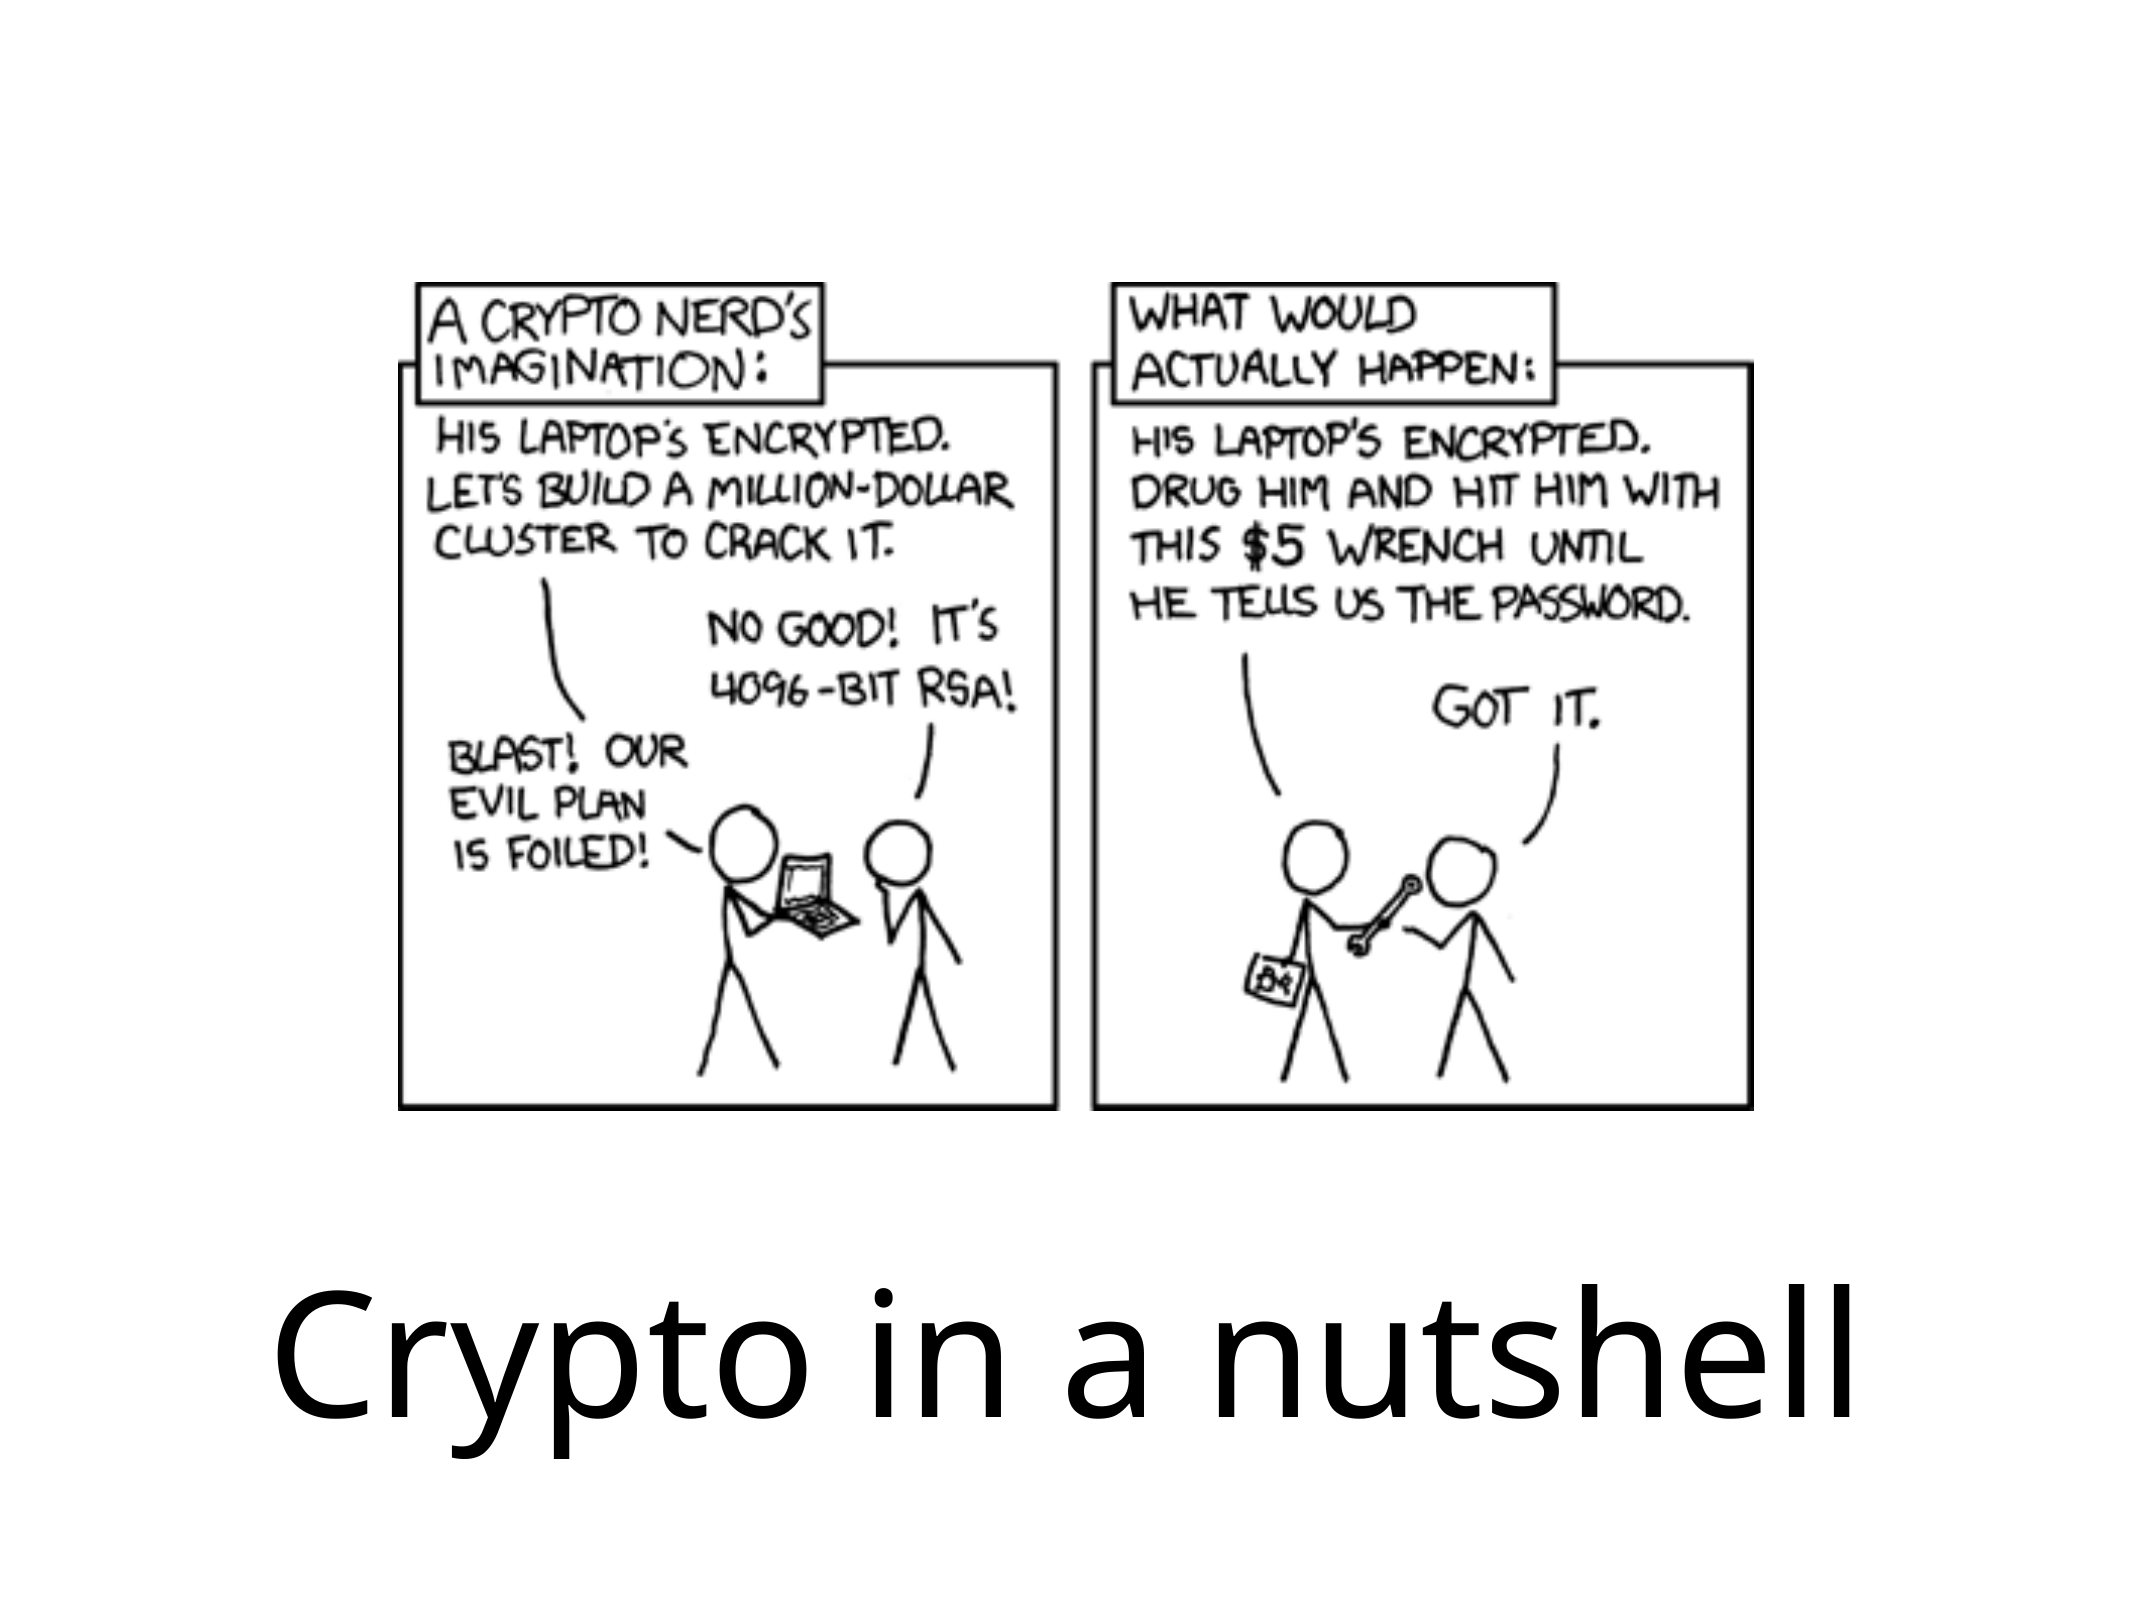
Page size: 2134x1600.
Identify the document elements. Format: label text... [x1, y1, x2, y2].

title Crypto in a nutshell [207, 1207, 1926, 1488]
picture [398, 282, 1754, 1112]
